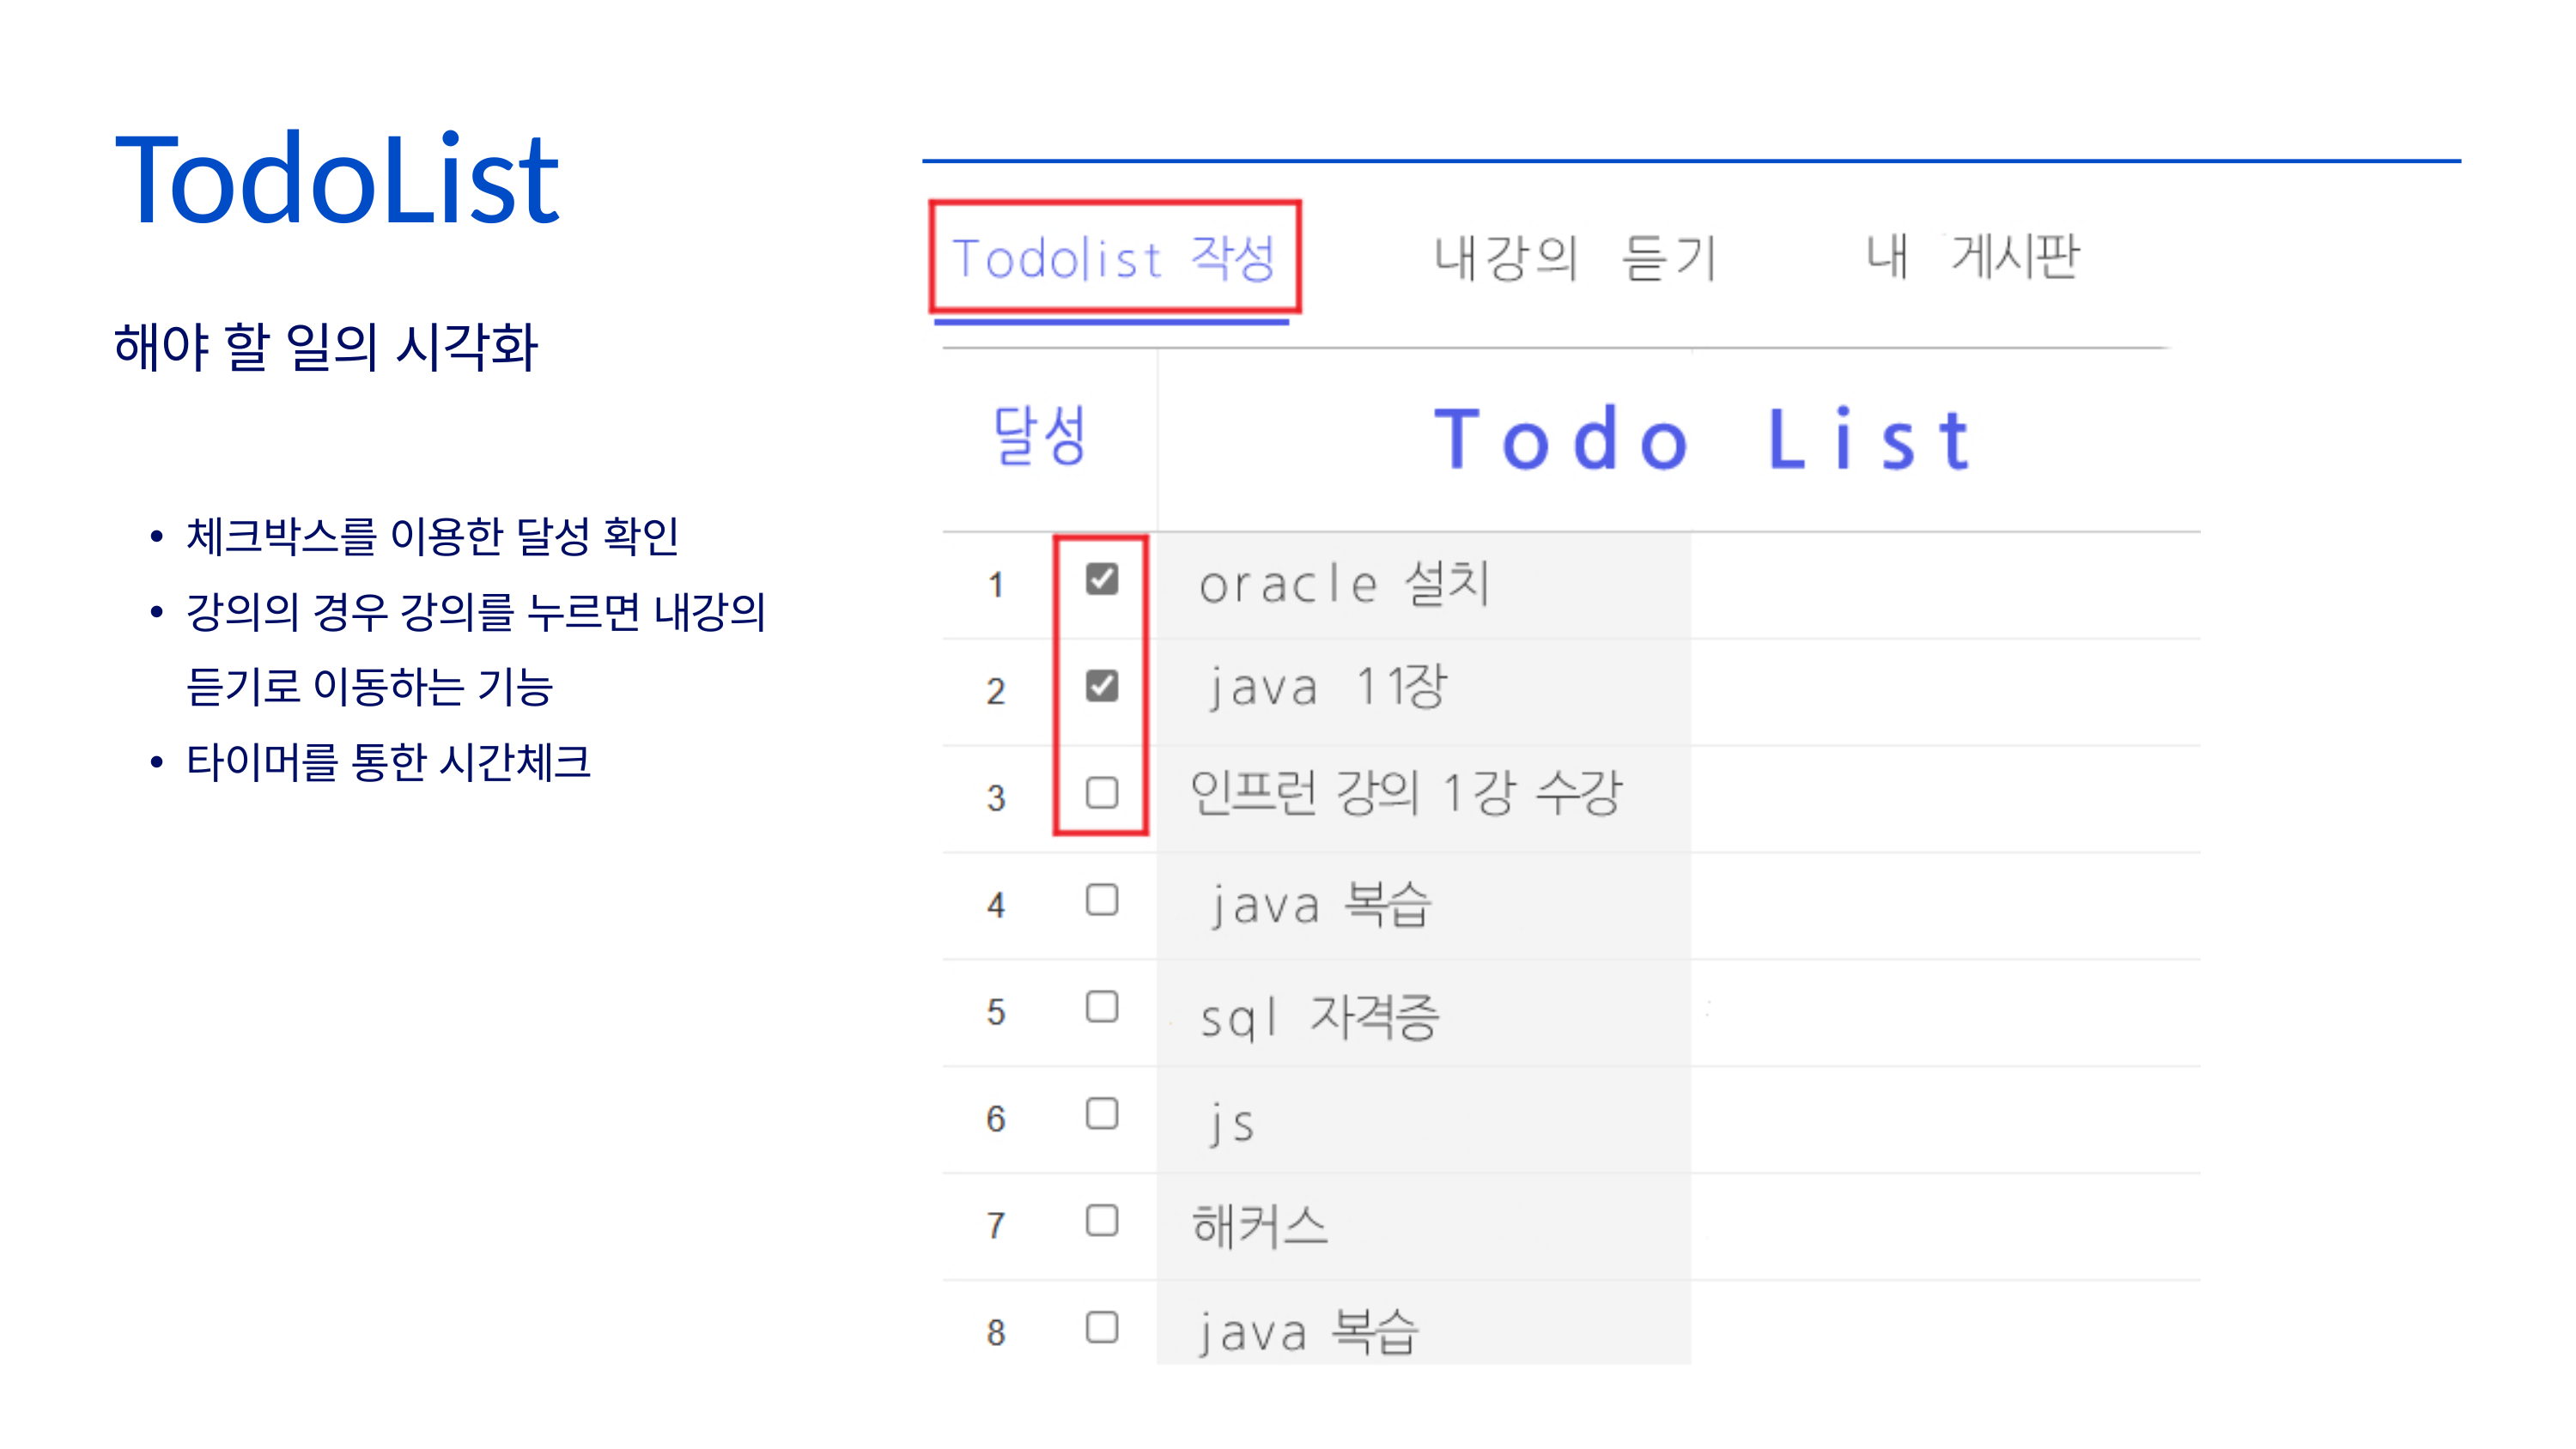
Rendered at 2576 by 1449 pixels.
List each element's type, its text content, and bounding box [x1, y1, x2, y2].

text_box 체크박스를 이용한 달성 확인 강의의 경우 강의를 누르면 내강의 듣기로 이동하는 기능 타이머를 통한 시간체크 [112, 487, 810, 863]
text_box TodoList [114, 115, 1508, 250]
picture [922, 187, 2201, 1434]
text_box 해야 할 일의 시각화 [112, 284, 781, 454]
